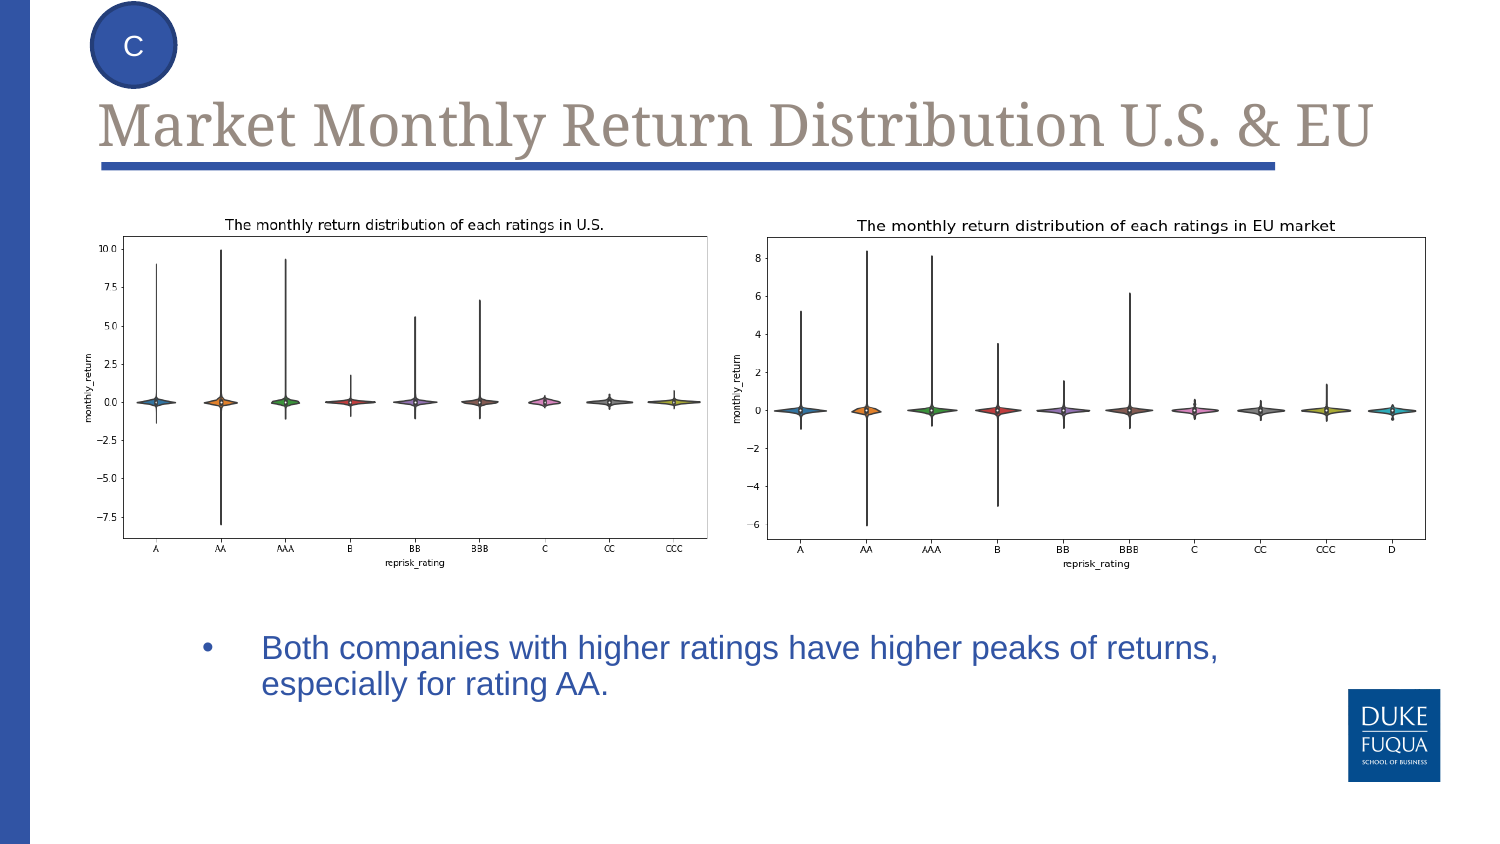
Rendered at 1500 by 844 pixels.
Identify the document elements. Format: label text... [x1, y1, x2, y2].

picture [71, 205, 1458, 577]
title Market Monthly Return Distribution U.S. & EU [86, 44, 1424, 207]
picture [1348, 689, 1441, 782]
list Both companies with higher ratings have higher peaks of returns, especially for rating AA.​ [175, 619, 1269, 752]
text_box C [89, 1, 178, 89]
